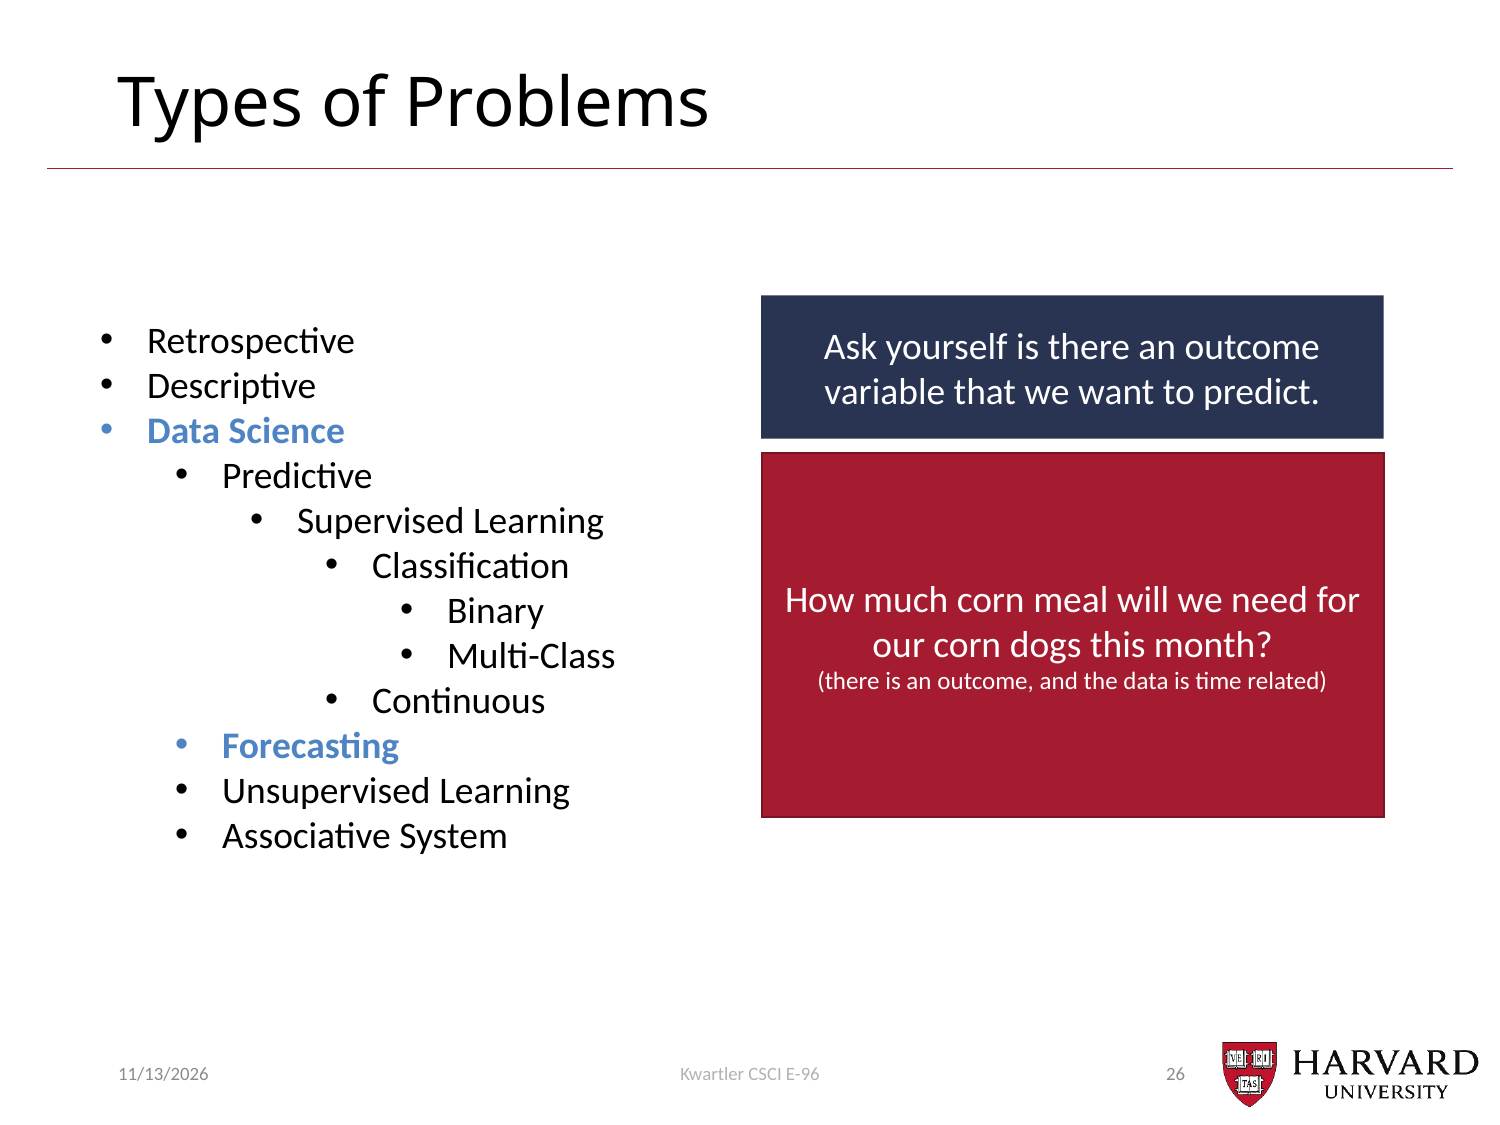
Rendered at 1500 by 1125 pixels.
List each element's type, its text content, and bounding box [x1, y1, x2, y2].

text_box Retrospective Descriptive Data Science Predictive Supervised Learning Classification Binary Multi-Class Continuous Forecasting Unsupervised Learning Associative System [85, 308, 631, 909]
footer Kwartler CSCI E-96 [496, 1042, 1004, 1103]
text_box How much corn meal will we need for our corn dogs this month? (there is an outcome, and the data is time related) [761, 452, 1385, 818]
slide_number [103, 1042, 441, 1103]
title Types of Problems [103, 59, 1397, 157]
picture [1200, 1024, 1500, 1125]
slide_number 26 [1059, 1042, 1200, 1103]
text_box Ask yourself is there an outcome variable that we want to predict. [760, 294, 1385, 440]
